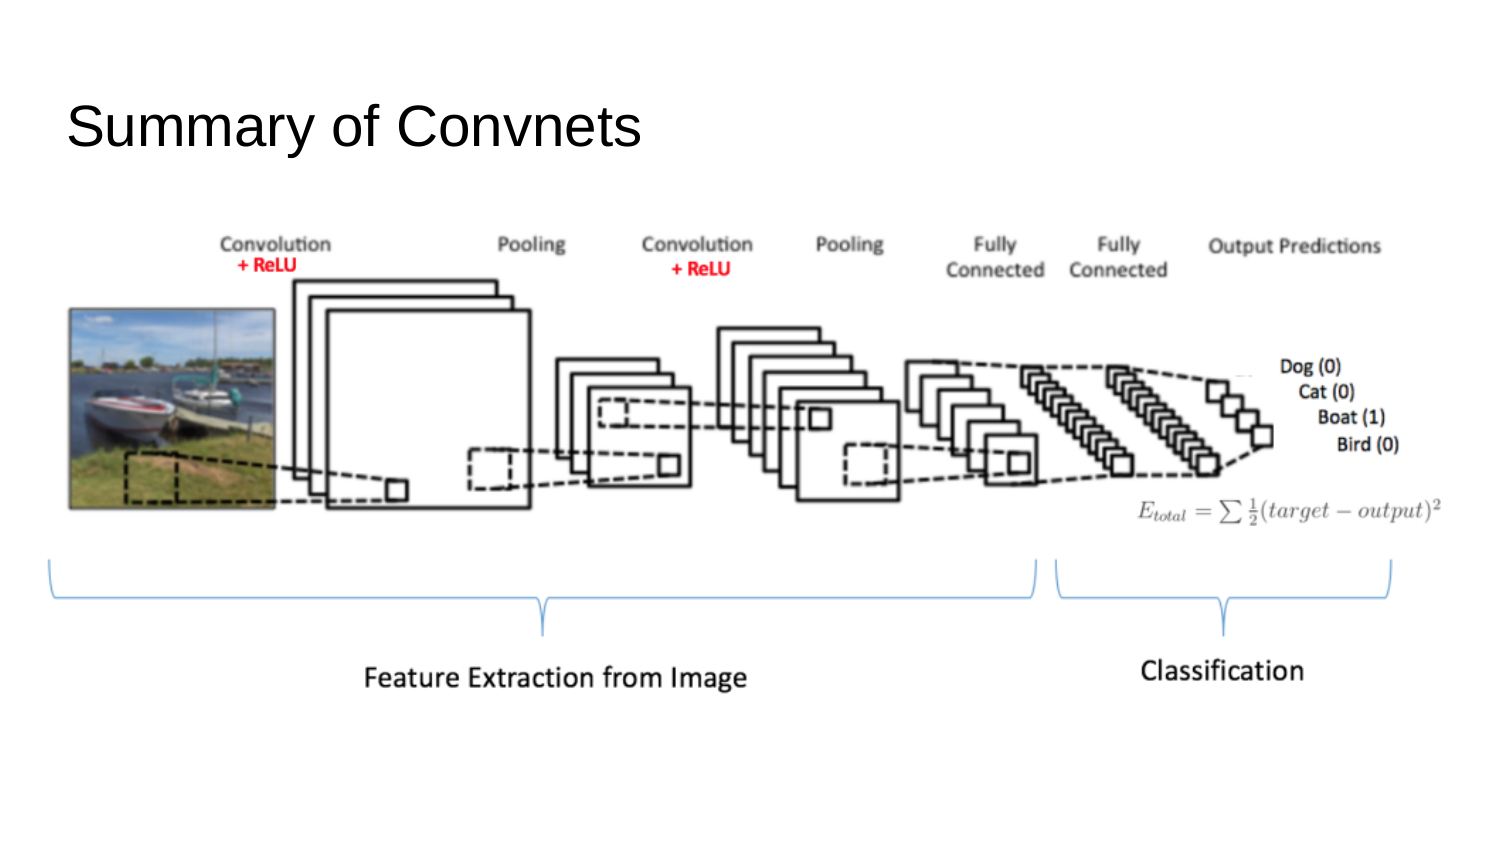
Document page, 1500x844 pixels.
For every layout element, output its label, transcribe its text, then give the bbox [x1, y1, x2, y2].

picture [24, 191, 1476, 702]
title Summary of Convnets [51, 72, 1449, 167]
